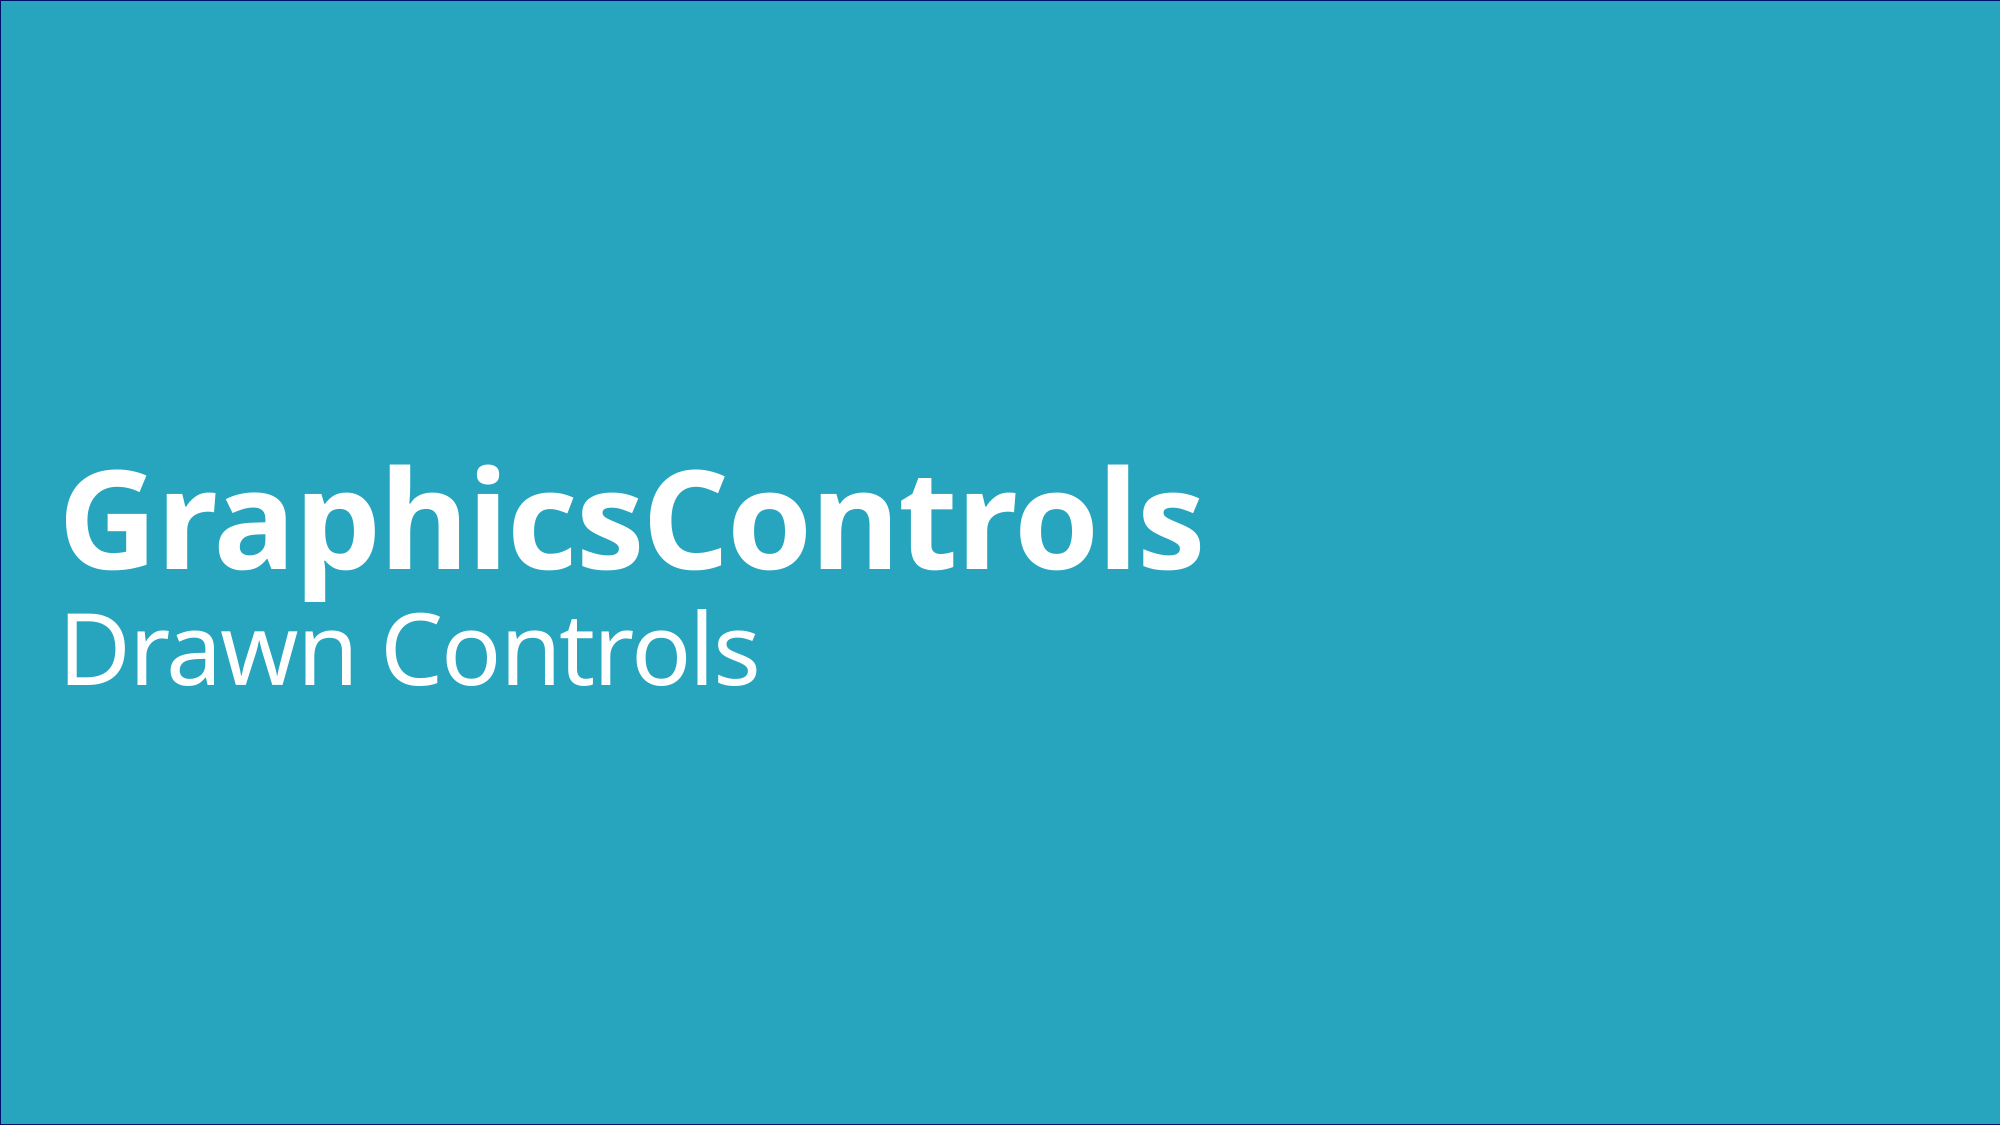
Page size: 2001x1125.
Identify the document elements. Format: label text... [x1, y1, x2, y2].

text_box [0, 0, 2000, 1125]
text_box GraphicsControls Drawn Controls [43, 443, 1956, 785]
